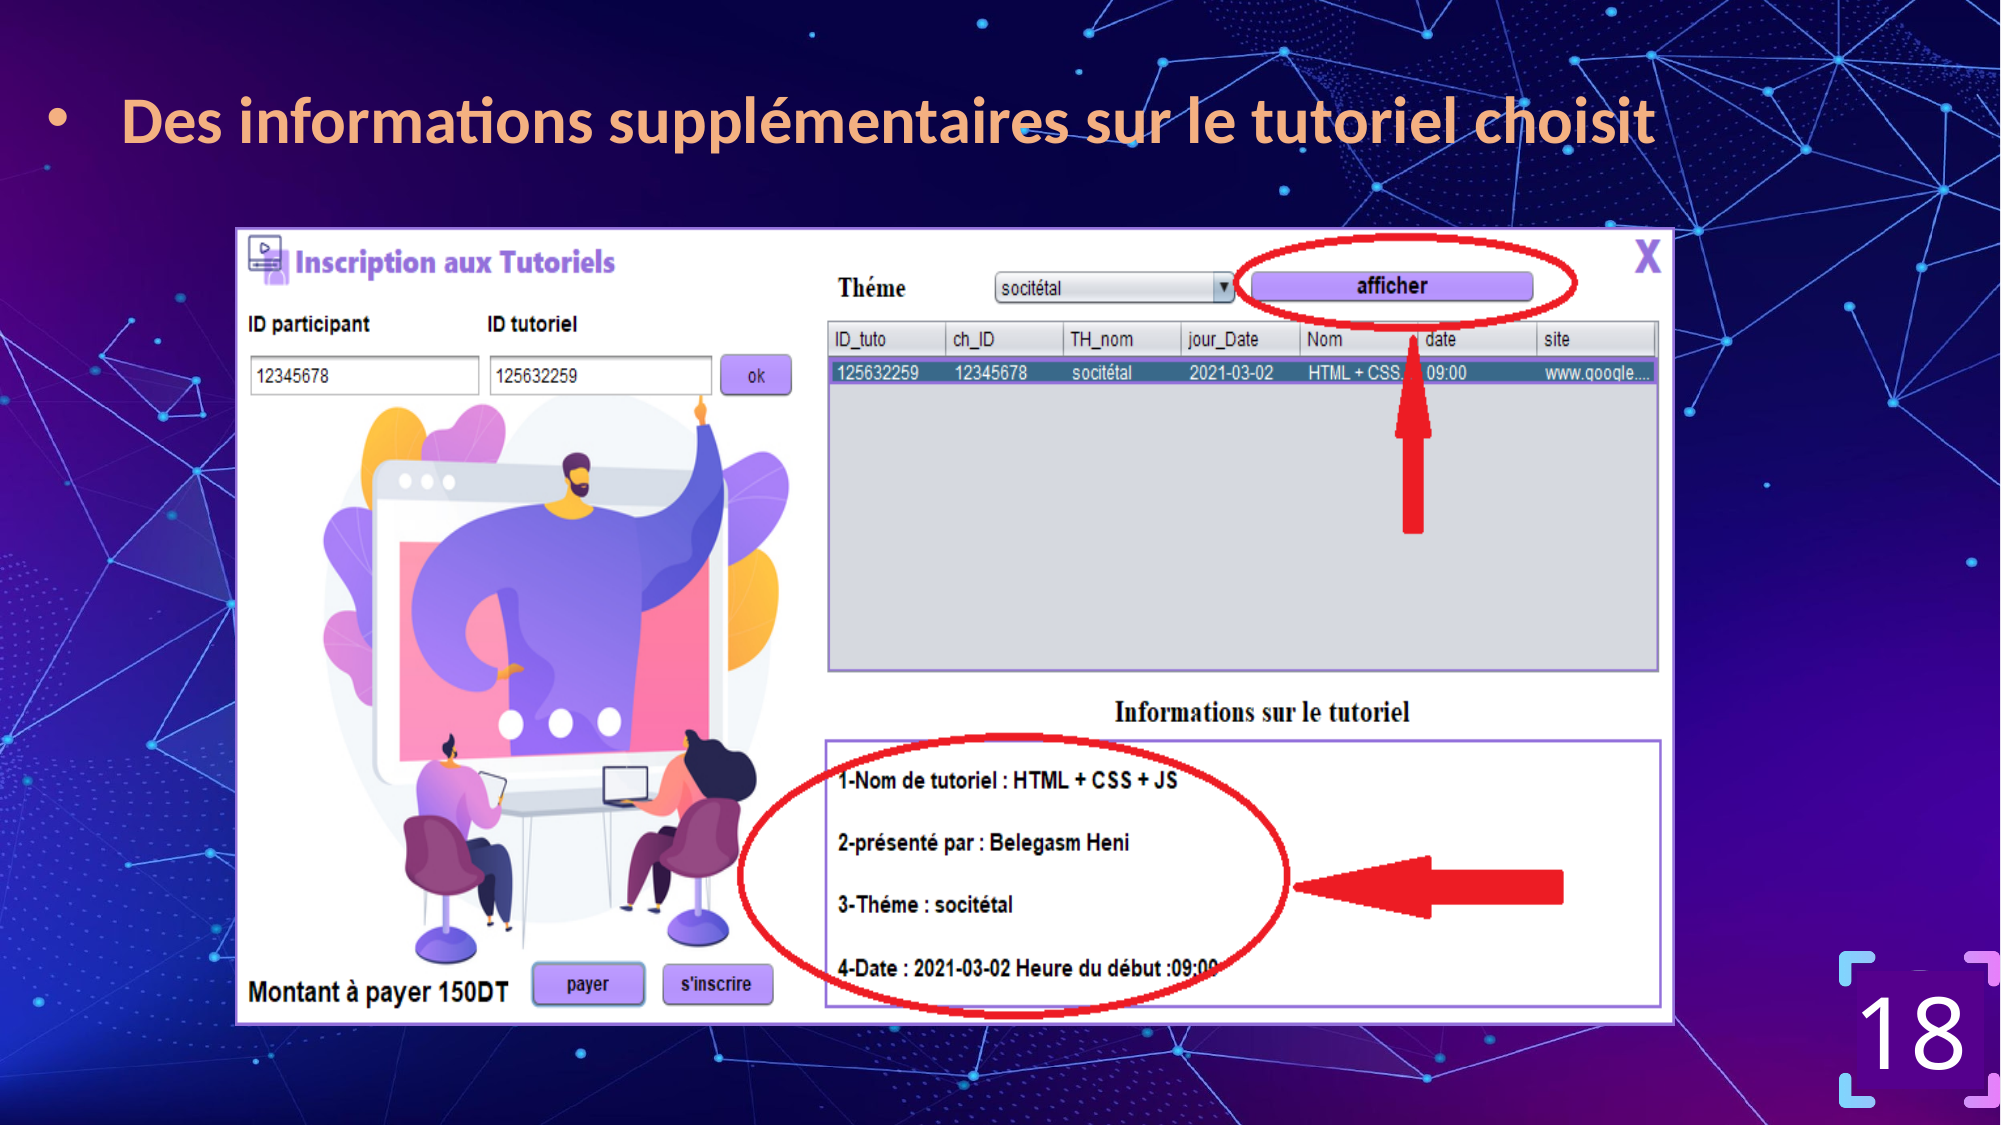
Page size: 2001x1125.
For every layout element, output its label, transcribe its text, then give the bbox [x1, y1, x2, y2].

text_box Des informations supplémentaires sur le tutoriel choisit [31, 68, 1872, 164]
picture [0, 0, 2001, 1125]
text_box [1838, 951, 2000, 1108]
